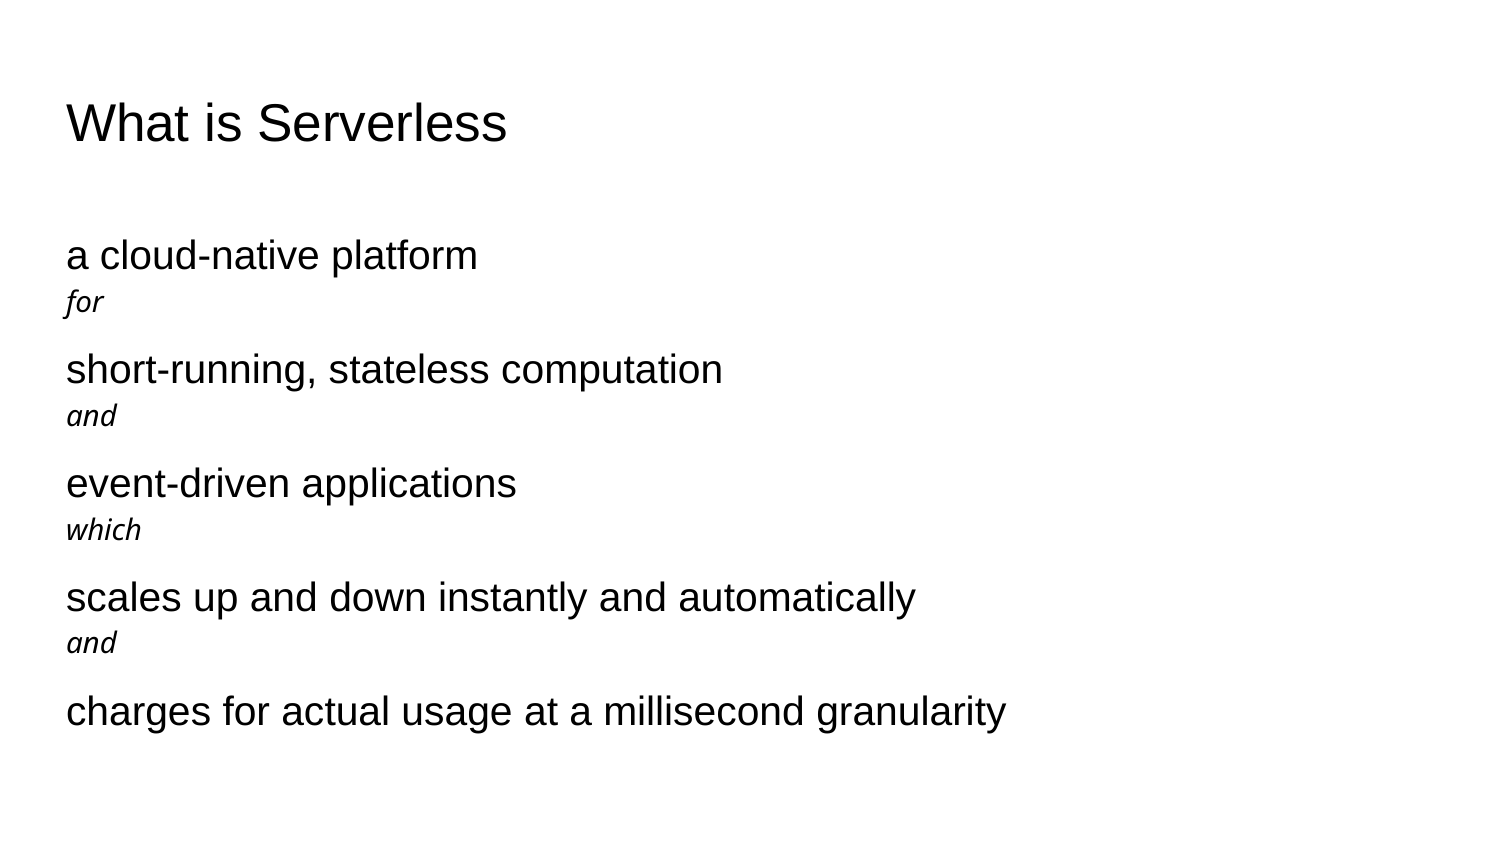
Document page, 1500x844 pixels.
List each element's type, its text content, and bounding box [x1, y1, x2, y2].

list a cloud-native platform for short-running, stateless computation and event-driven applications which scales up and down instantly and automatically and charges for actual usage at a millisecond granularity [51, 189, 1449, 750]
title What is Serverless [51, 72, 1449, 167]
